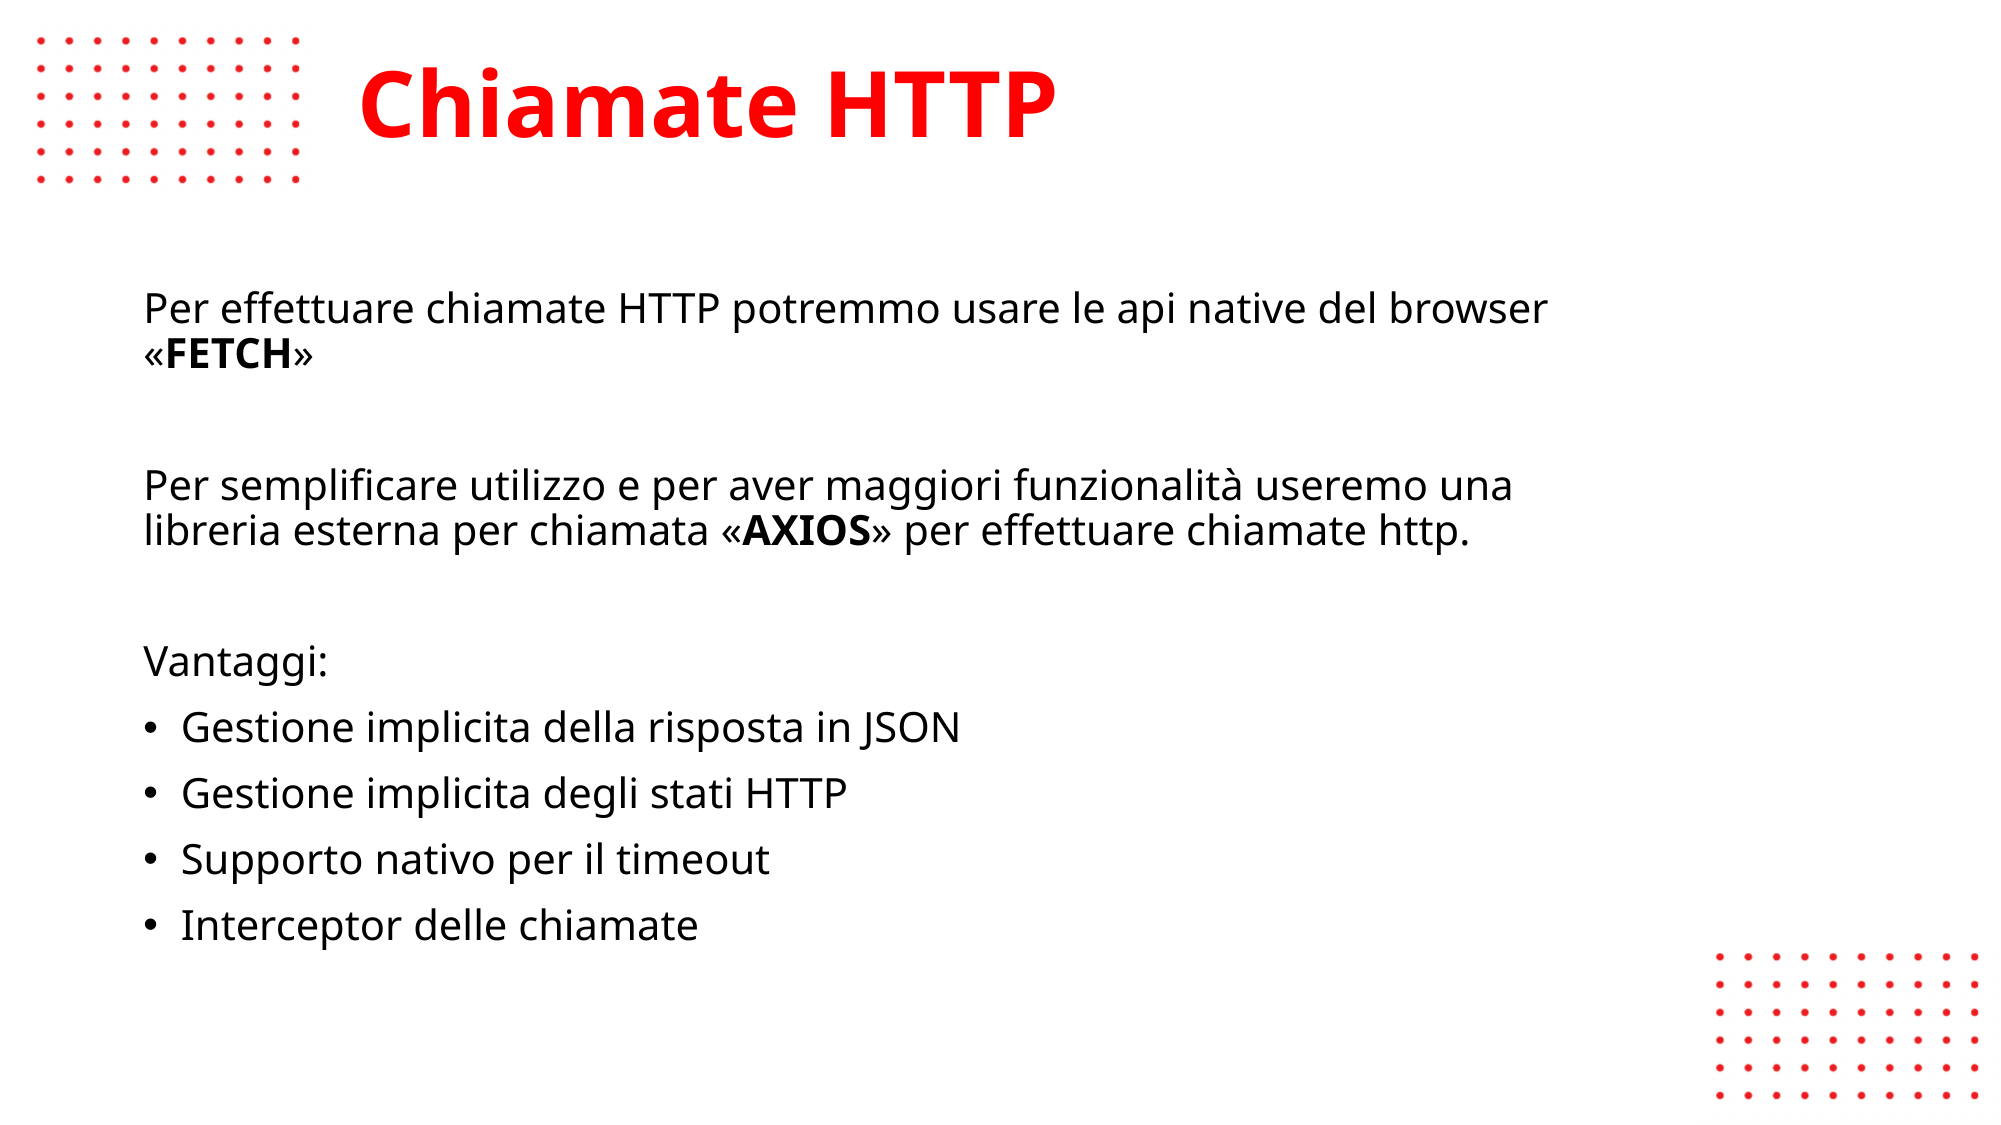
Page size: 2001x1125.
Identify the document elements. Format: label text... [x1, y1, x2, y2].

title Chiamate HTTP [343, 51, 1843, 175]
list Per effettuare chiamate HTTP potremmo usare le api native del browser «FETCH» Per semplificare utilizzo e per aver maggiori funzionalità useremo una libreria esterna per chiamata «AXIOS» per effettuare chiamate http. Vantaggi: Gestione implicita della risposta in JSON Gestione implicita degli stati HTTP Supporto nativo per il timeout Interceptor delle chiamate [128, 280, 1643, 1015]
picture [19, 21, 320, 208]
picture [1698, 937, 1999, 1124]
